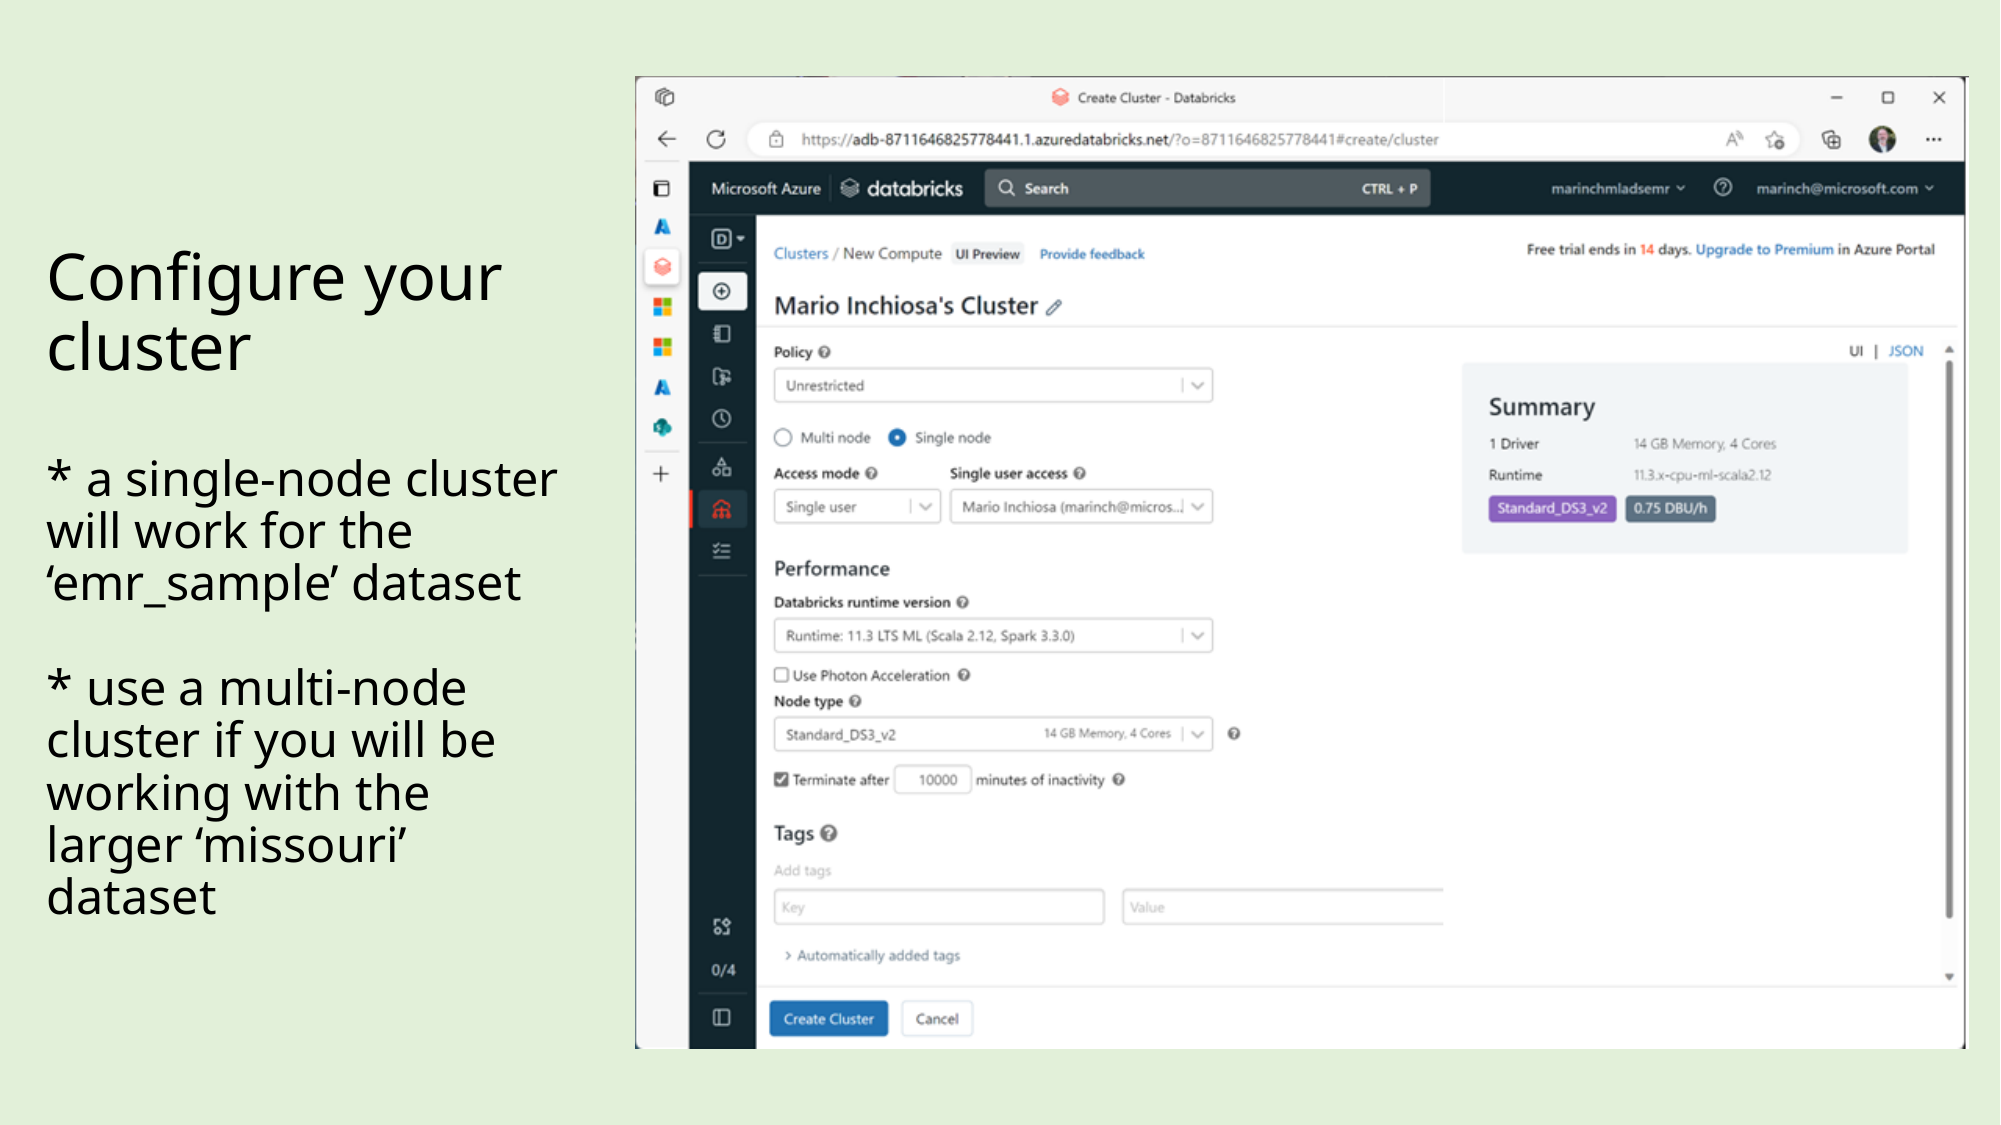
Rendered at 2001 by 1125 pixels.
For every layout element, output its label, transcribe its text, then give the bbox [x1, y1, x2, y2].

picture [635, 76, 1969, 1049]
title Configure your cluster * a single-node cluster will work for the ‘emr_sample’ dataset * use a multi-node cluster if you will be working with the larger ‘missouri’ dataset [31, 218, 579, 1100]
